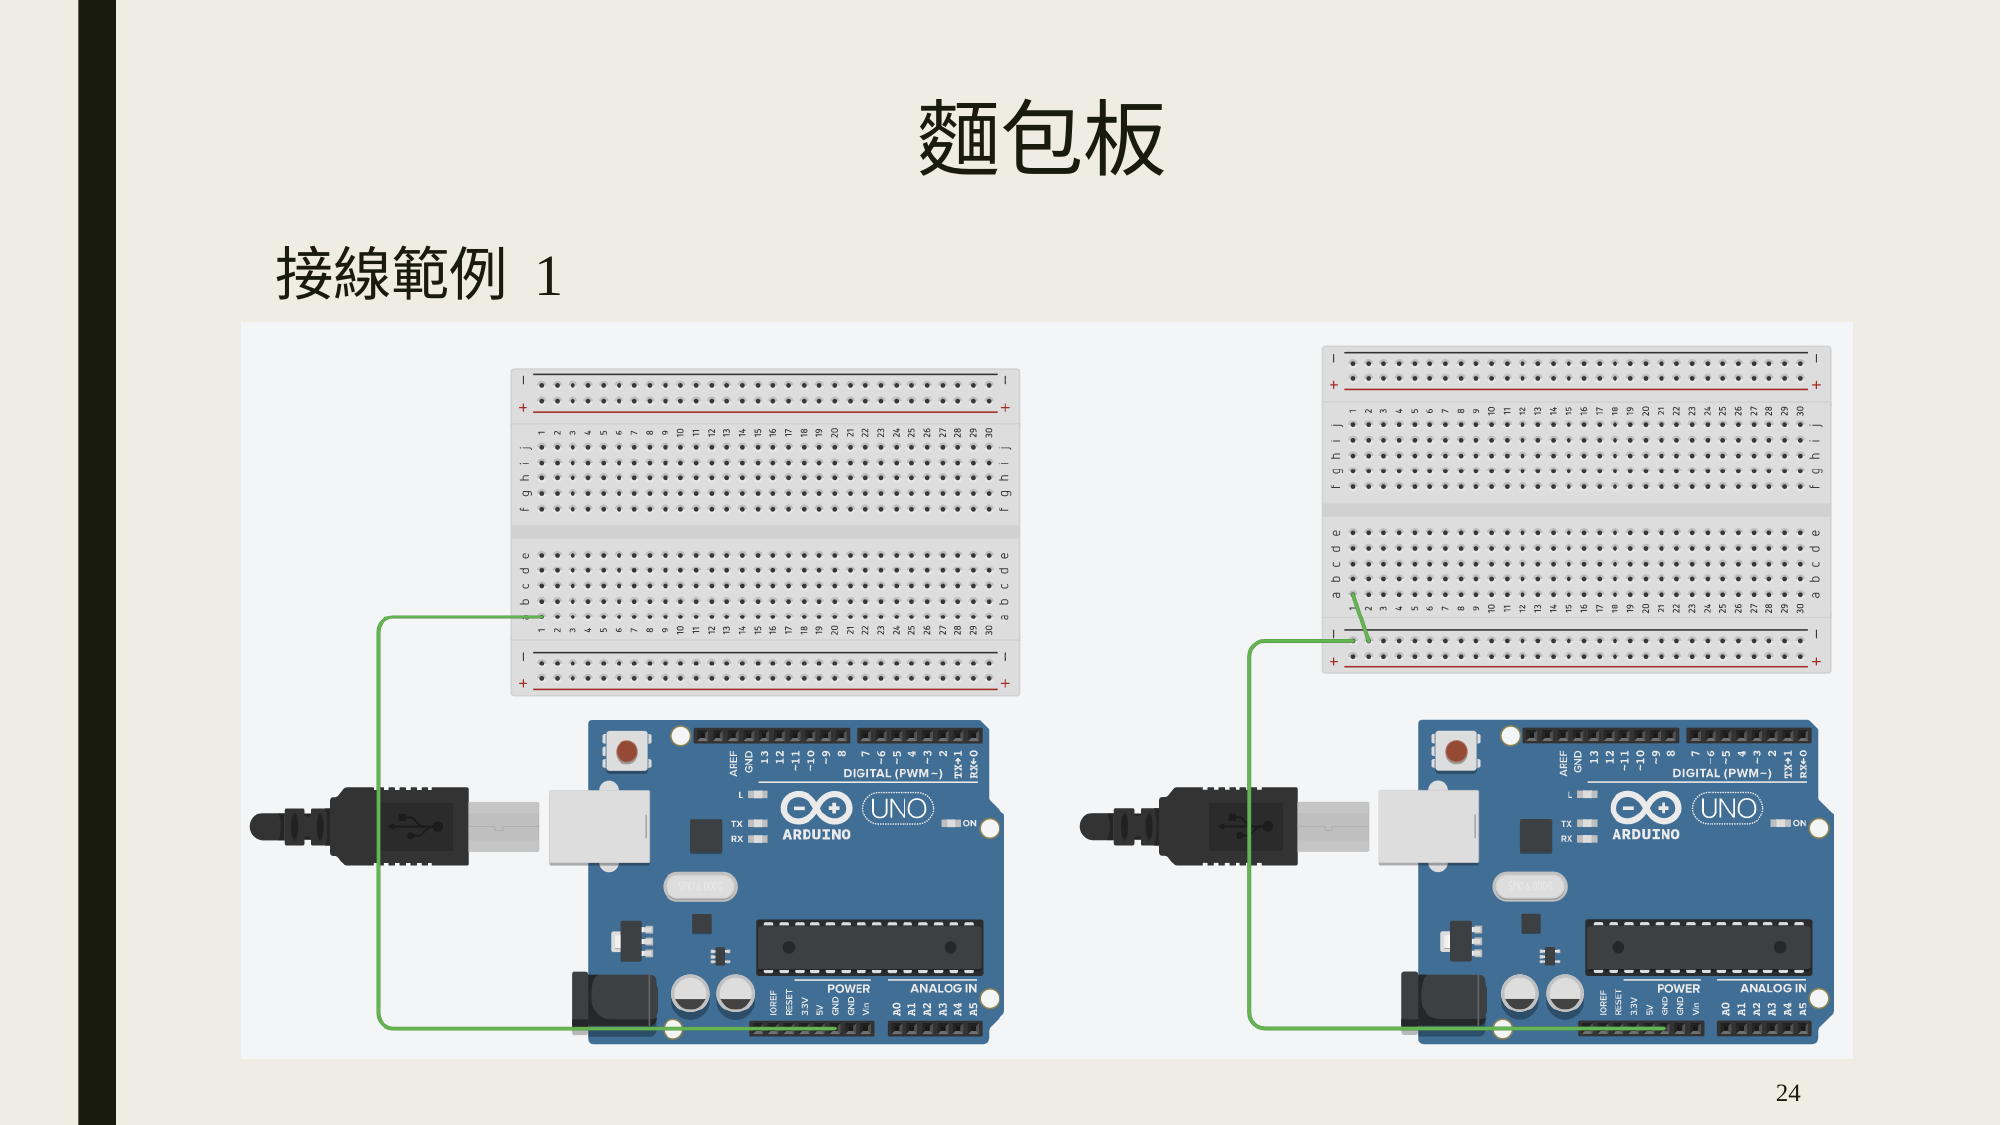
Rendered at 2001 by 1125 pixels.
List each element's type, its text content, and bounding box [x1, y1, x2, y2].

list 接線範例 1 [259, 235, 1835, 322]
slide_number 24 [1553, 1069, 1816, 1125]
text_box 麵包板 [137, 91, 1948, 201]
picture [241, 322, 1854, 1059]
